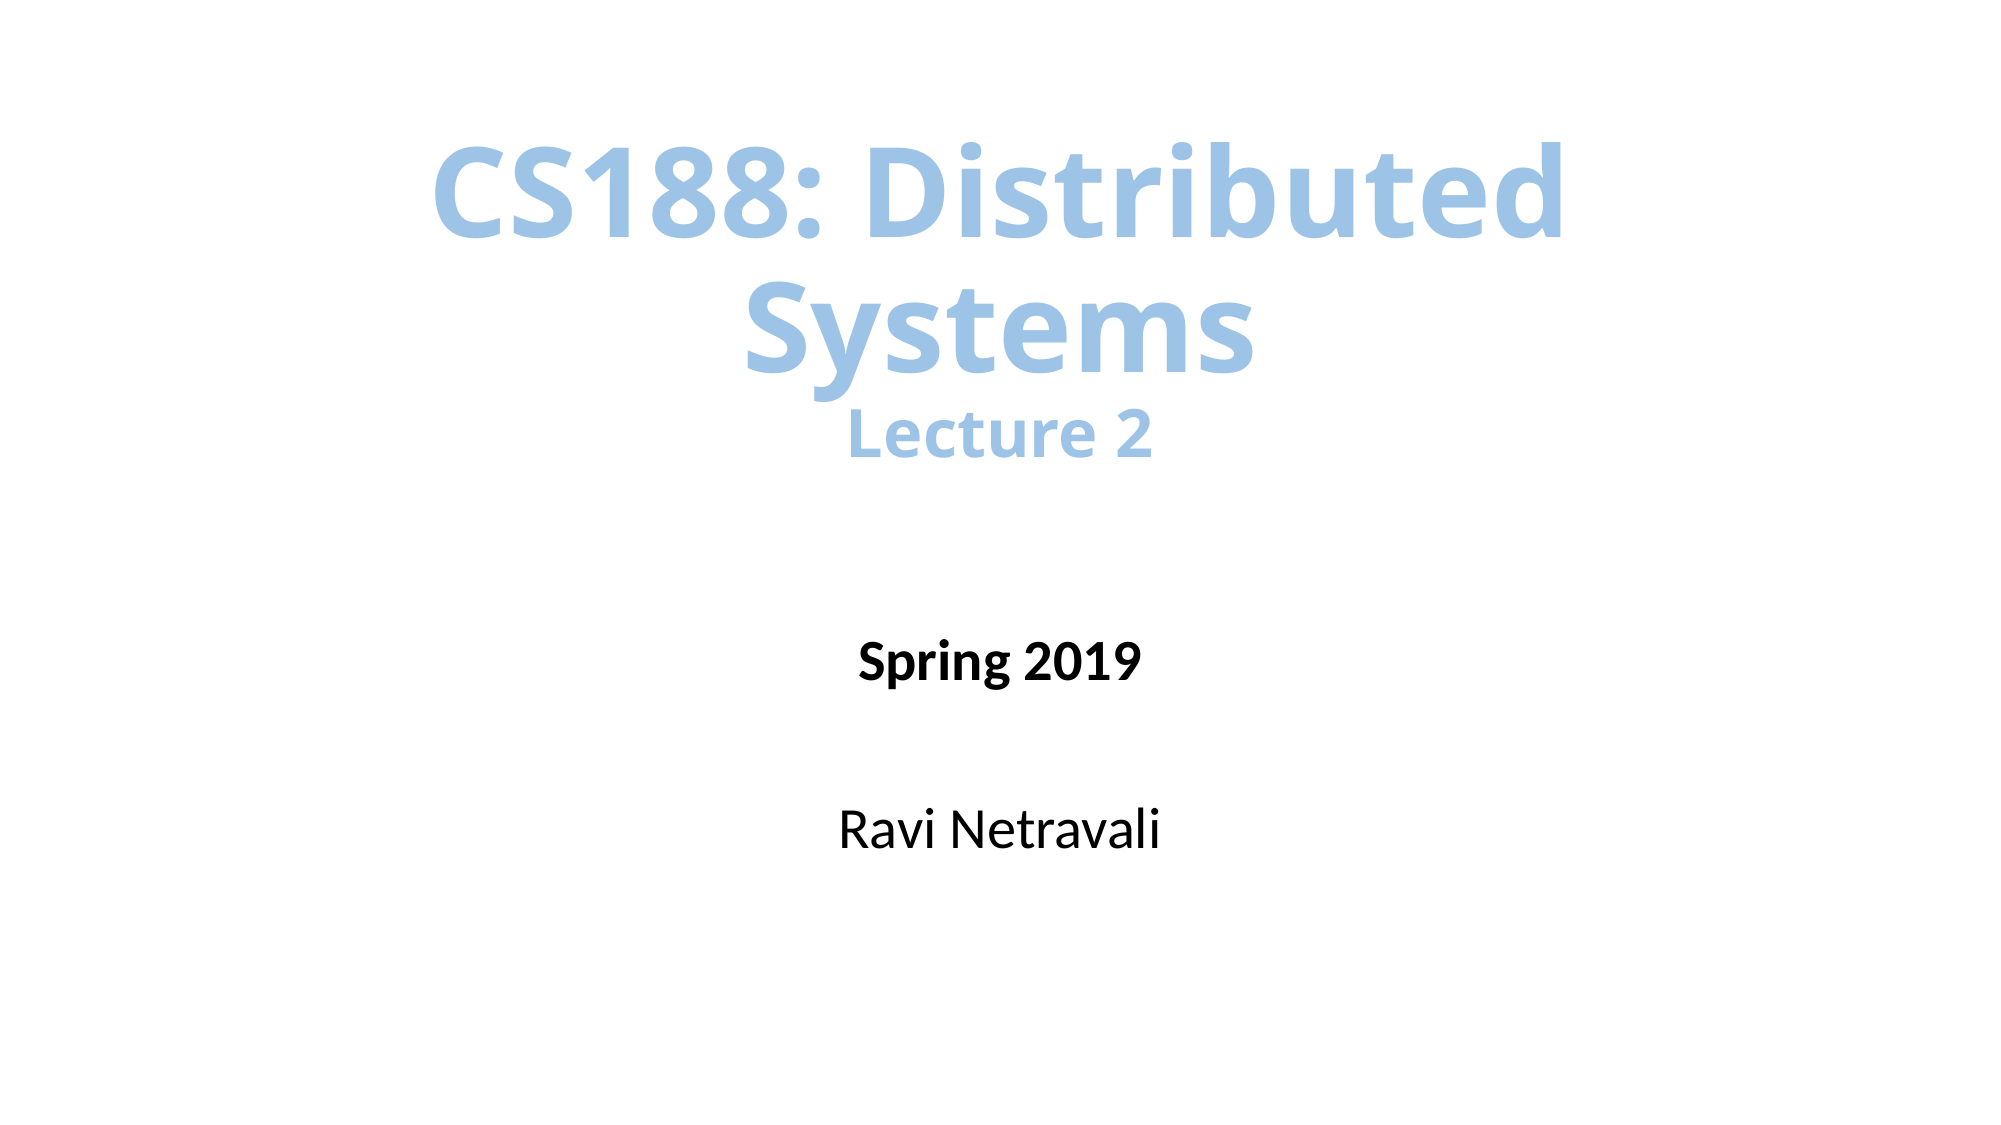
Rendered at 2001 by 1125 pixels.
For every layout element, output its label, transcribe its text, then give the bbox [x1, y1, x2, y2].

subtitle Spring 2019 Ravi Netravali [249, 532, 1750, 905]
title CS188: Distributed Systems Lecture 2 [249, 87, 1750, 480]
